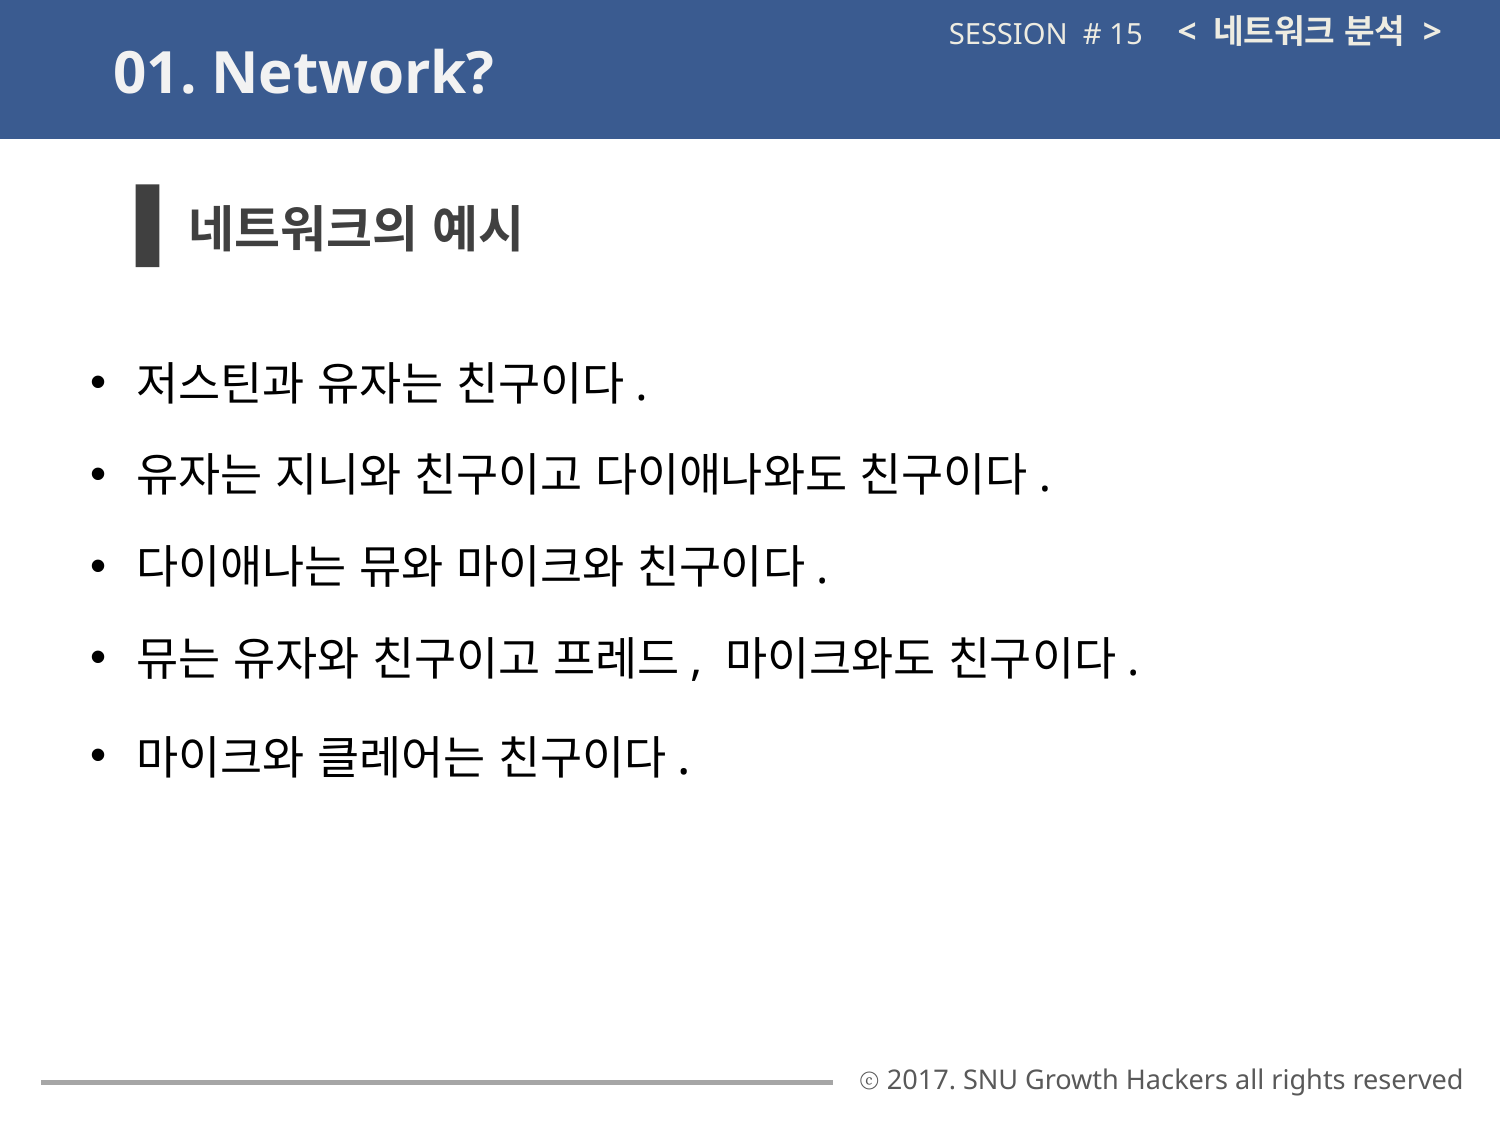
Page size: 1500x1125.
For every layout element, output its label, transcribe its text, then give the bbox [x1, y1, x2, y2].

text_box 01. Network? [98, 27, 510, 113]
text_box [134, 182, 161, 269]
text_box SESSION # 15 [934, 7, 1166, 58]
text_box [0, 0, 1500, 139]
text_box < 네트워크 분석 > [1162, 2, 1457, 58]
list 저스틴과 유자는 친구이다. 유자는 지니와 친구이고 다이애나와도 친구이다. 다이애나는 뮤와 마이크와 친구이다. 뮤는 유자와 친구이고 프레드, 마이크와도 친구이다. 마이크와 클레어는 친구이다. [75, 319, 1425, 1005]
text_box 네트워크의 예시 [173, 189, 654, 265]
text_box ⓒ 2017. SNU Growth Hackers all rights reserved [844, 1055, 1495, 1103]
